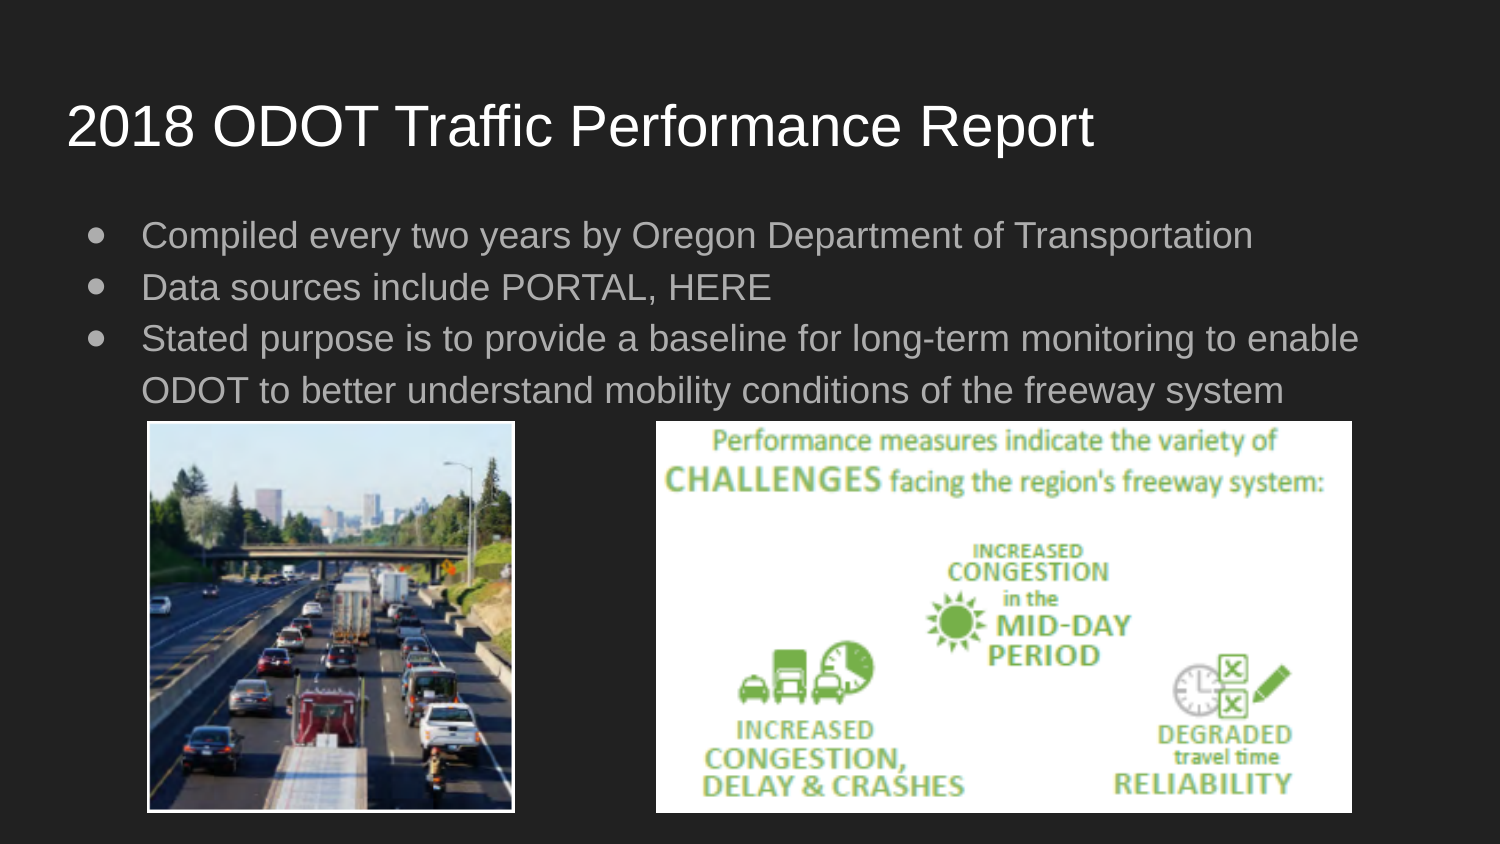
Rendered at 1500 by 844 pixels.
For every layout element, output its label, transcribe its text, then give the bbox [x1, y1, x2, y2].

title 2018 ODOT Traffic Performance Report [51, 72, 1449, 167]
picture [147, 421, 516, 813]
list Compiled every two years by Oregon Department of Transportation Data sources include PORTAL, HERE Stated purpose is to provide a baseline for long-term monitoring to enable ODOT to better understand mobility conditions of the freeway system [51, 189, 1449, 750]
picture [656, 421, 1352, 813]
